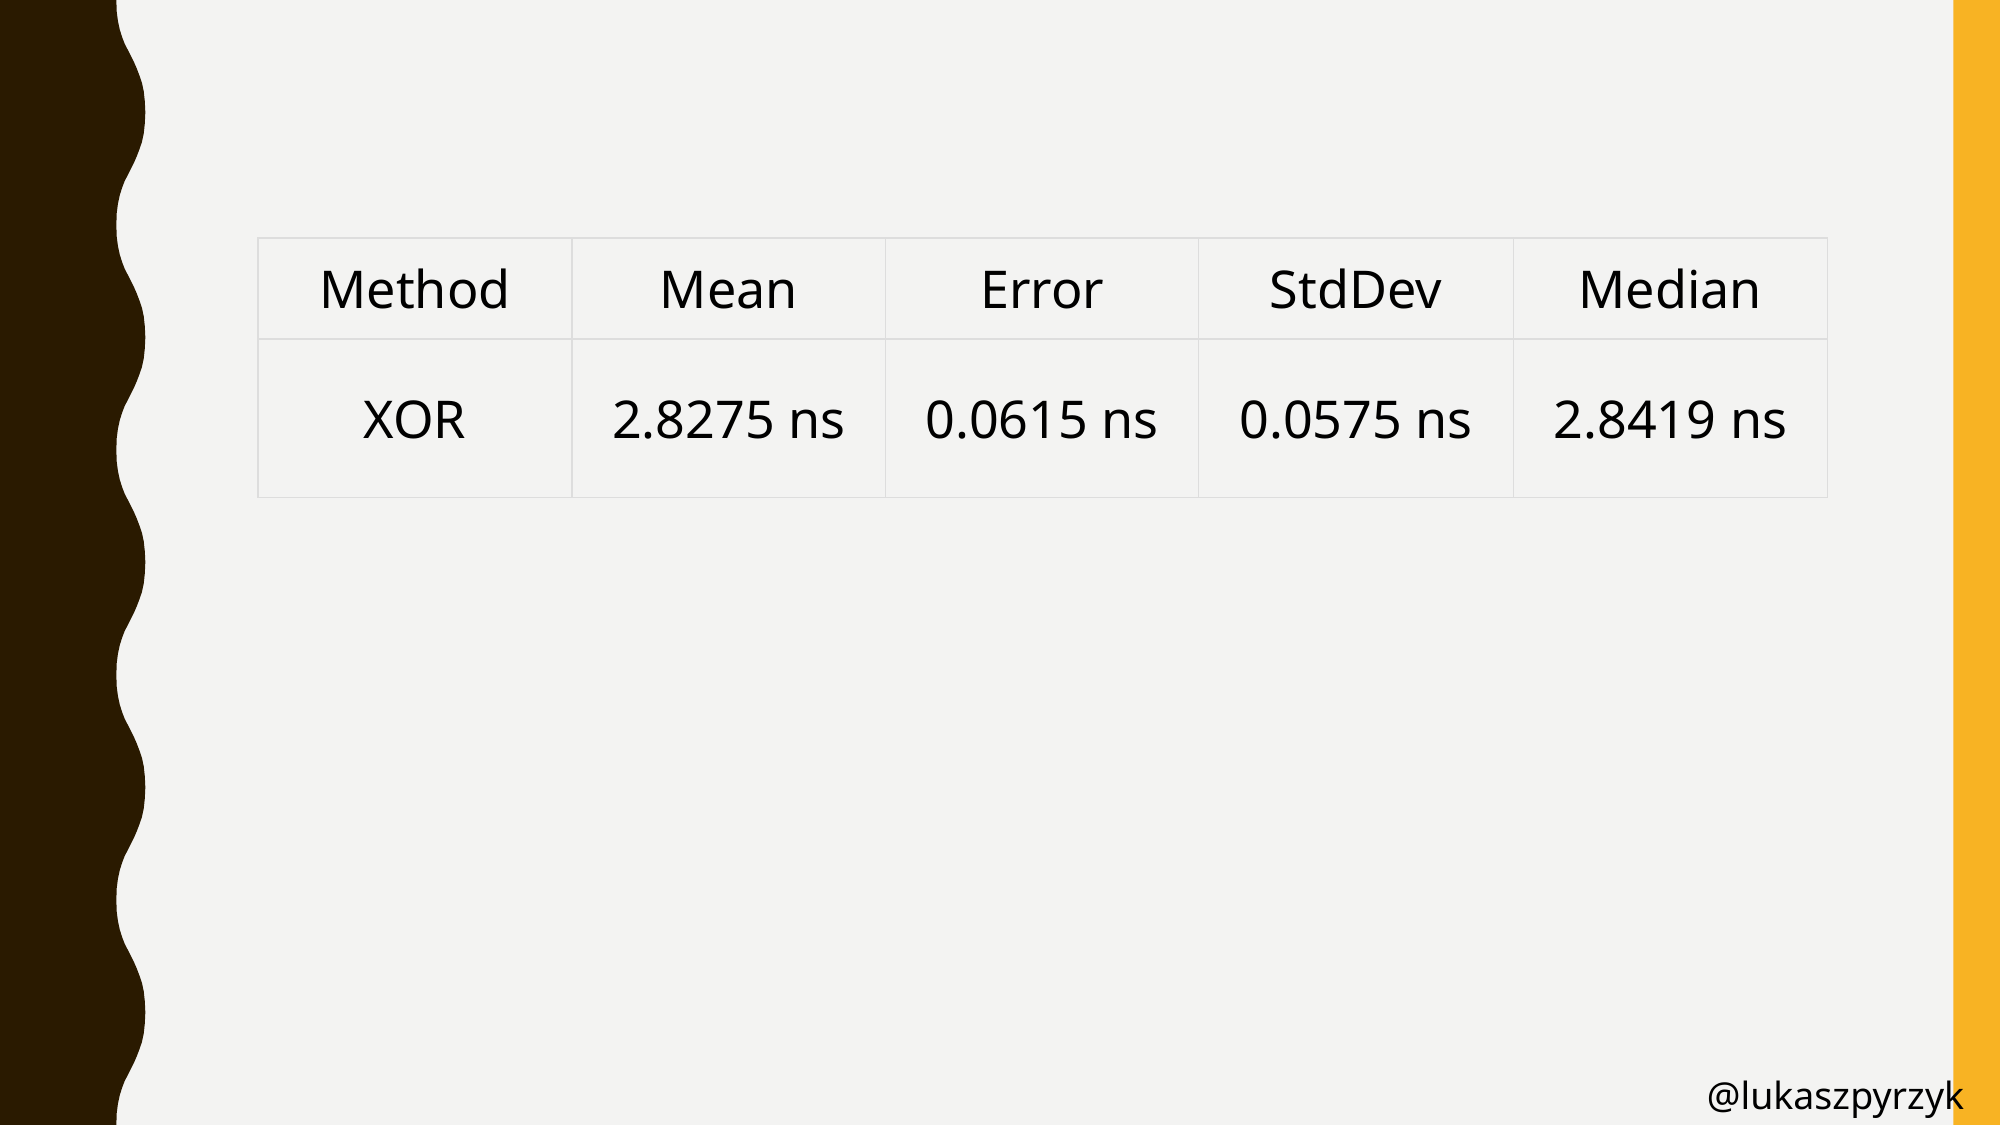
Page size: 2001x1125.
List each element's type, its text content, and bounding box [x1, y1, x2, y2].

table_header Error [886, 239, 1198, 338]
table_header Method [259, 239, 571, 338]
table_header Median [1514, 239, 1827, 338]
table_cell XOR [259, 340, 571, 497]
table_header StdDev [1199, 239, 1513, 338]
text_box @lukaszpyrzyk [1692, 1064, 2000, 1125]
table_cell 0.0575 ns [1199, 340, 1513, 497]
table_cell 2.8419 ns [1514, 340, 1827, 497]
table_cell 2.8275 ns [573, 340, 885, 497]
table_header Mean [573, 239, 885, 338]
table_cell 0.0615 ns [886, 340, 1198, 497]
